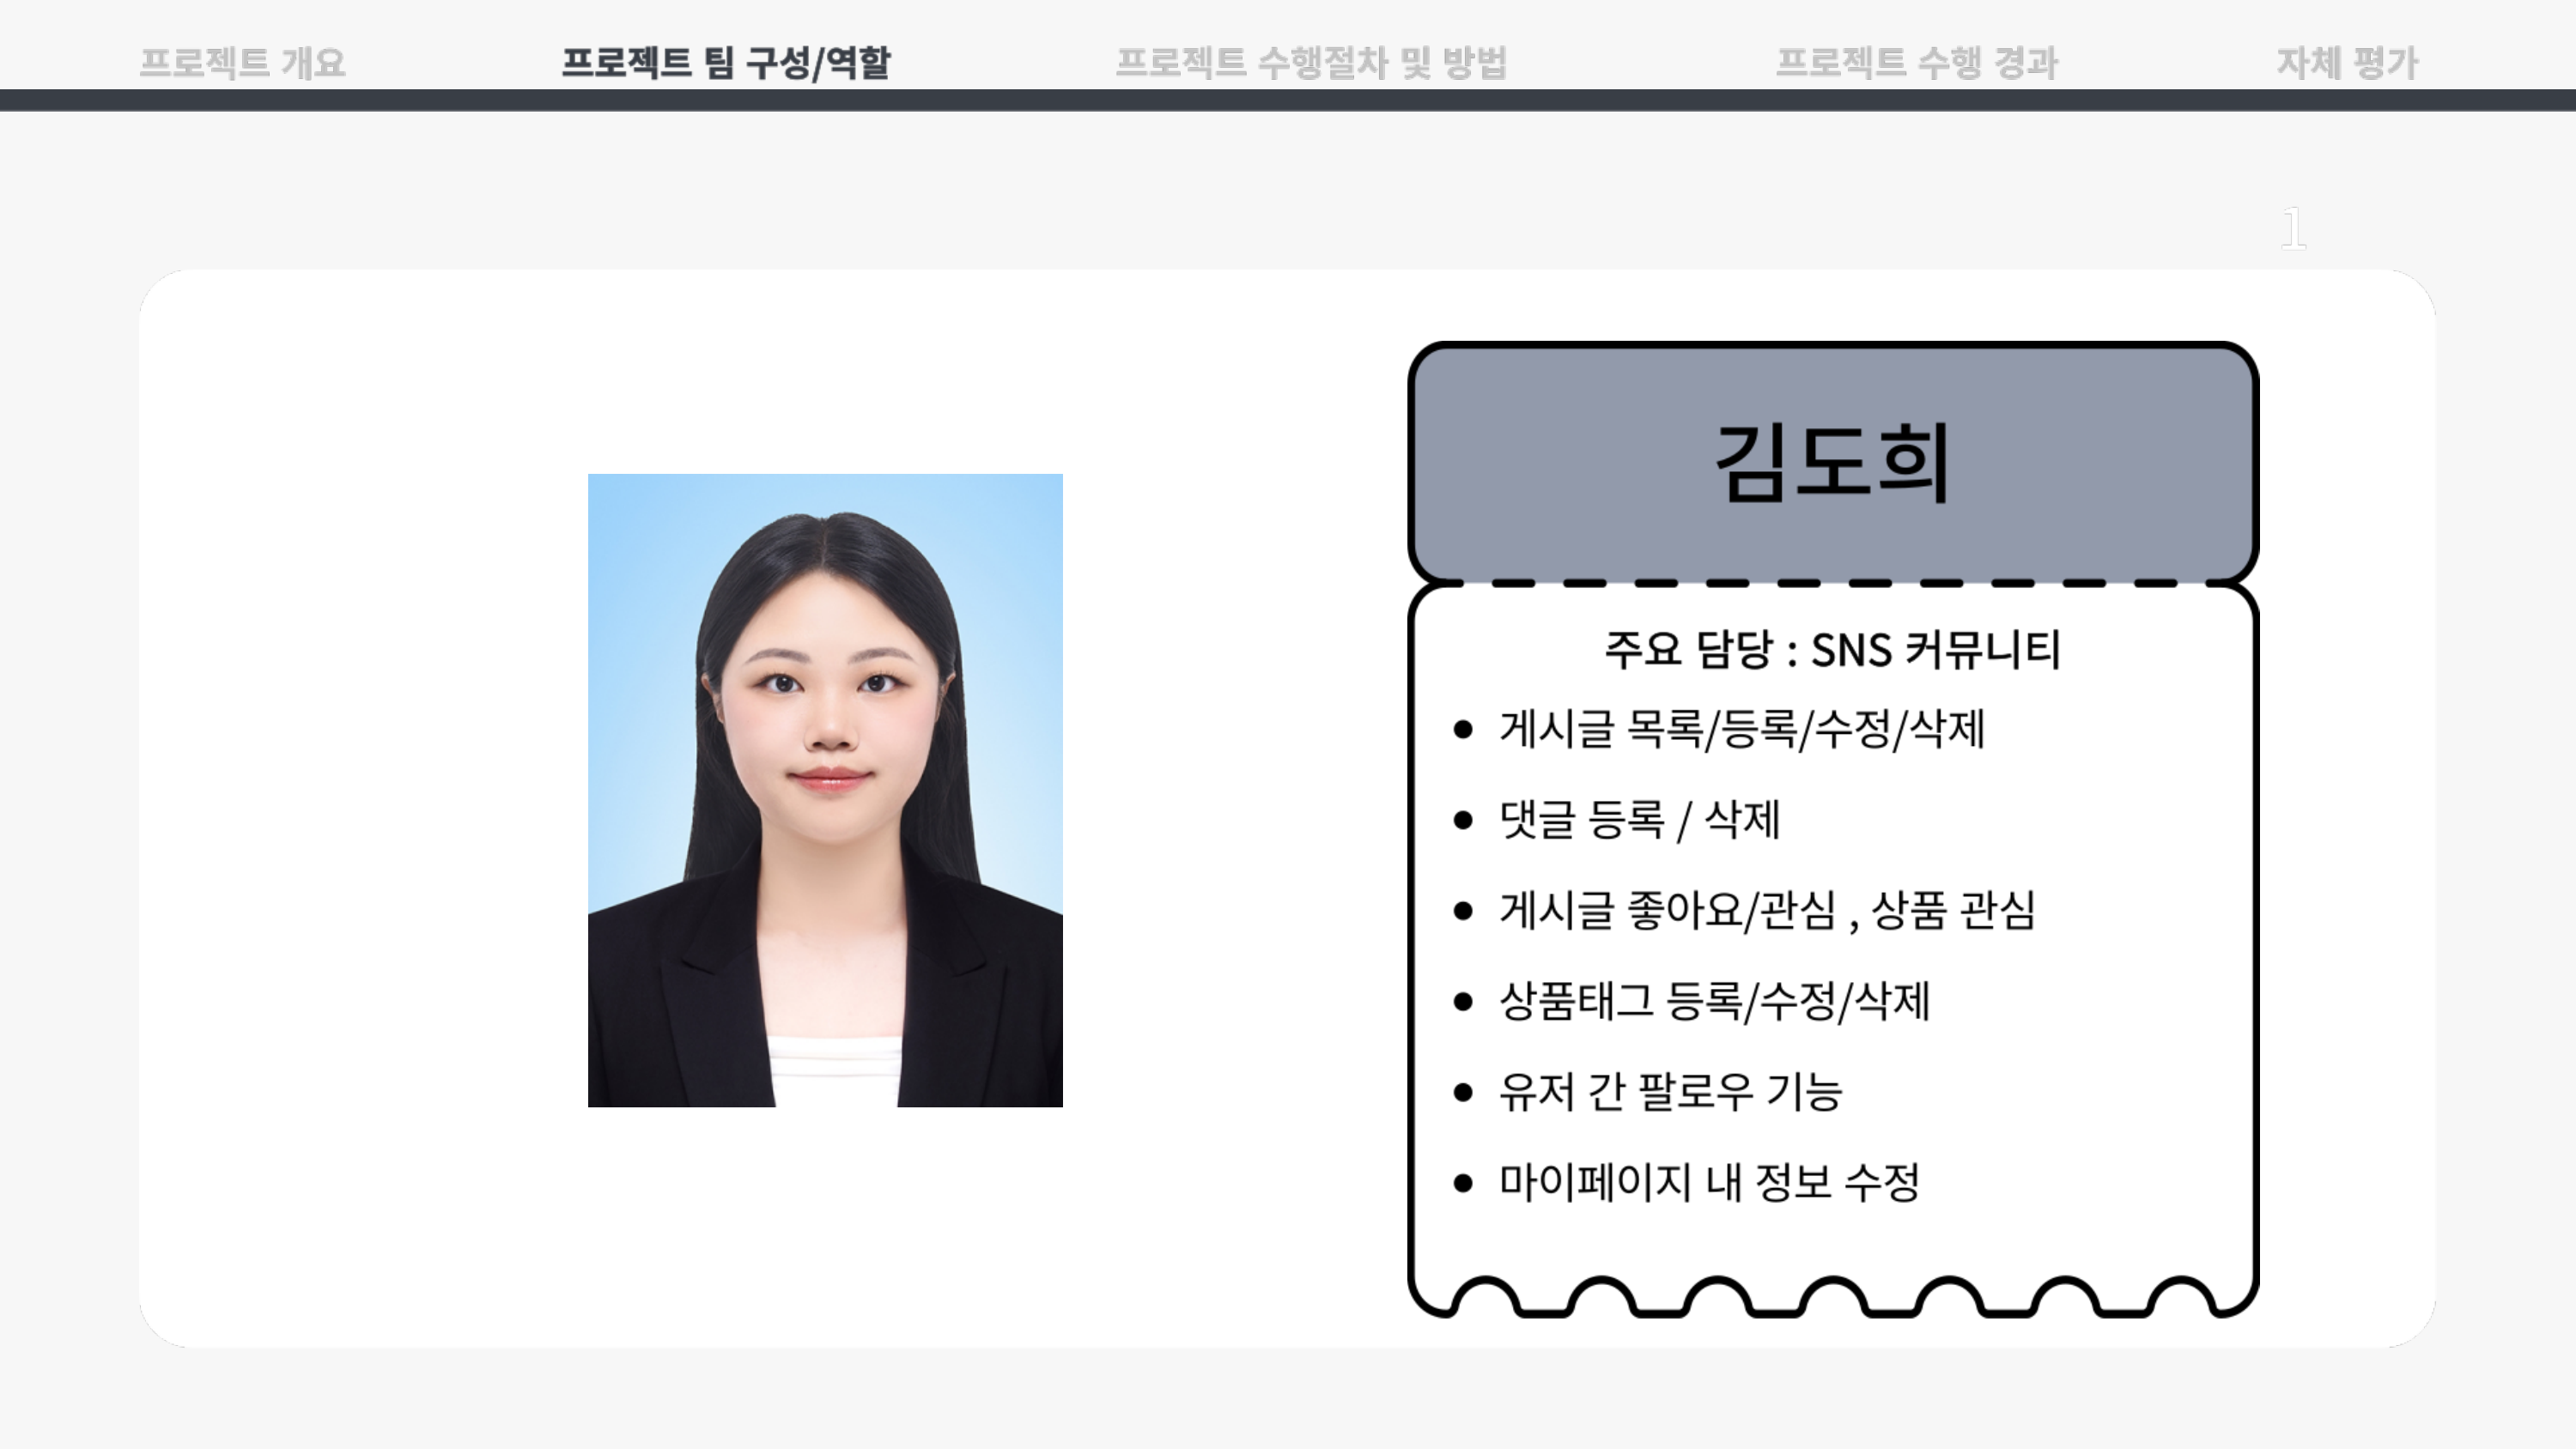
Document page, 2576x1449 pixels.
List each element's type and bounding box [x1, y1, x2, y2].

picture [139, 149, 2437, 1349]
picture [0, 24, 2576, 171]
